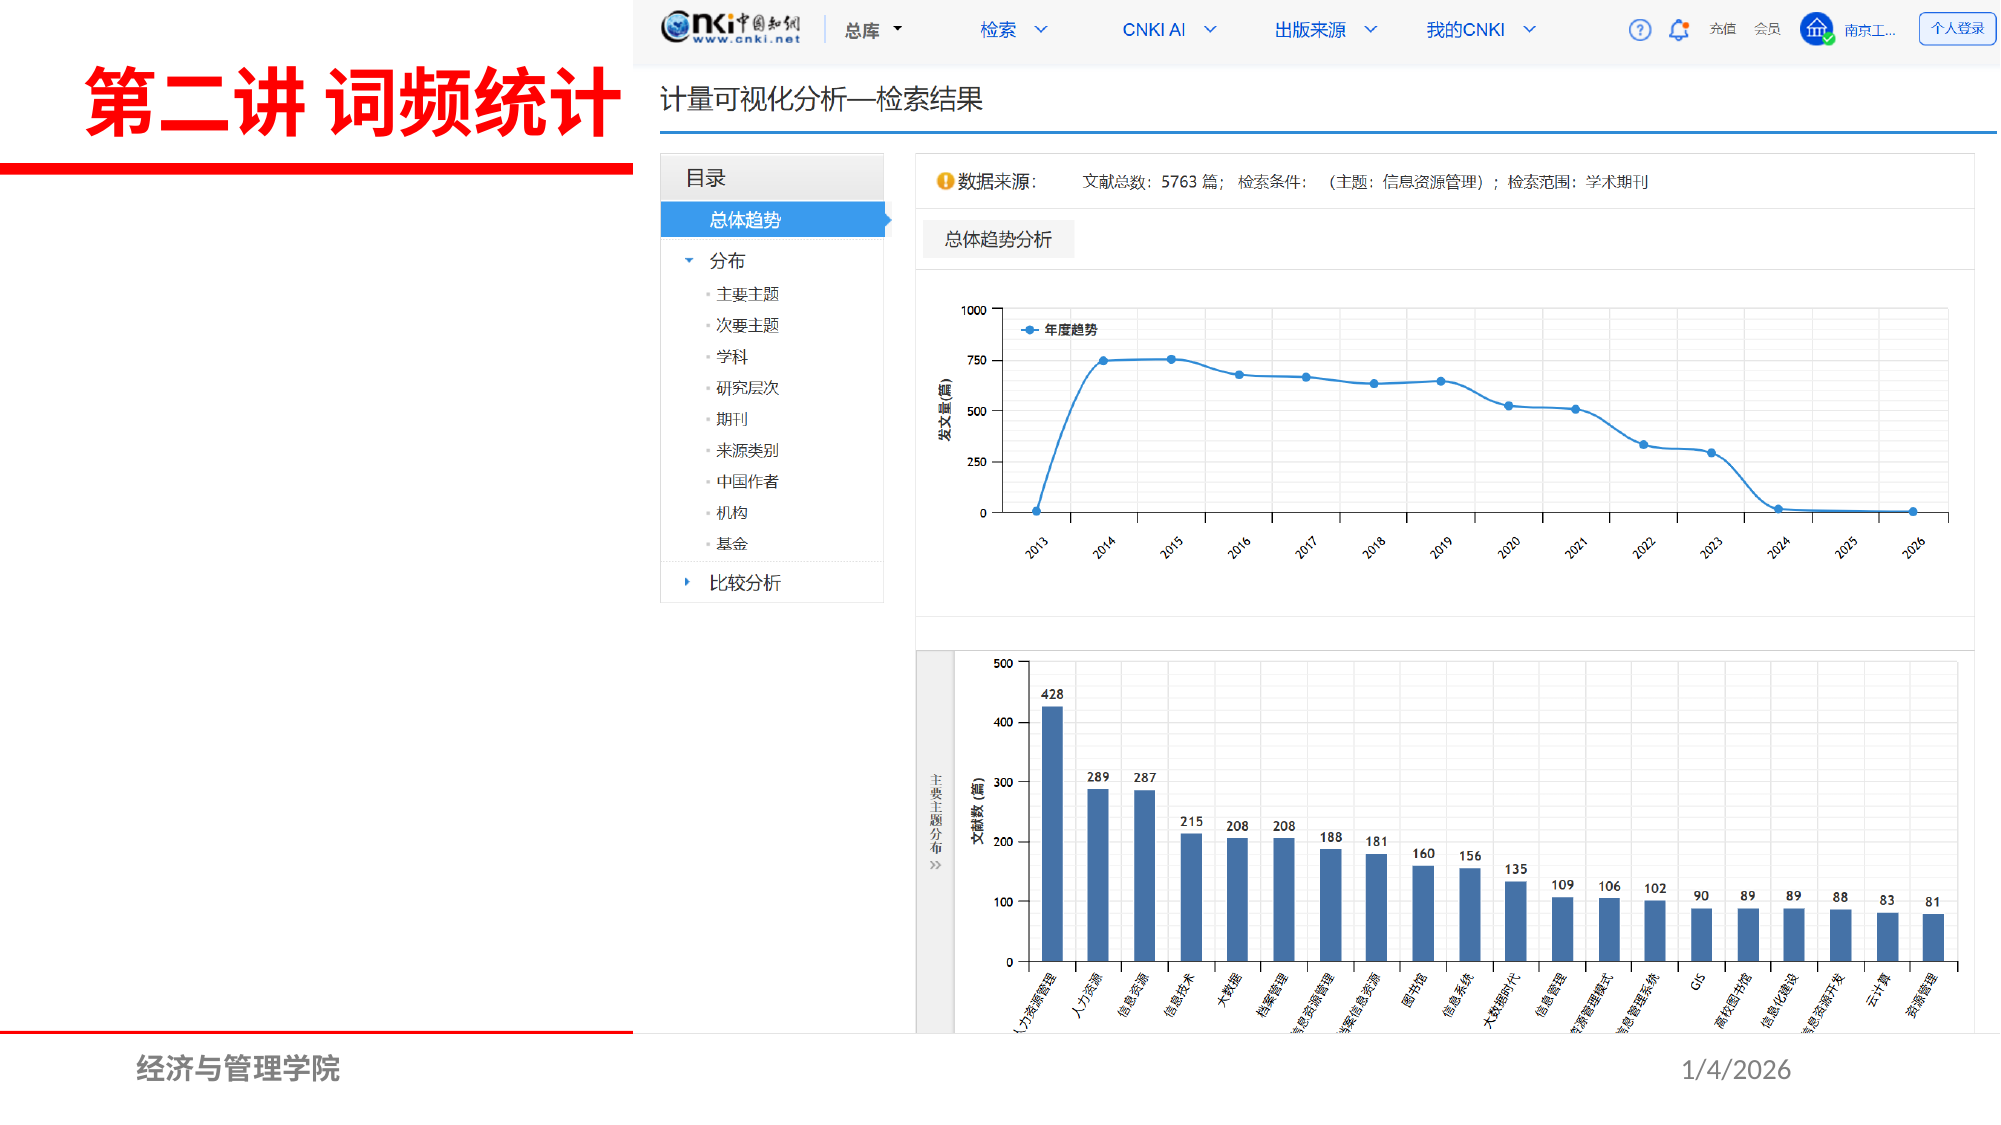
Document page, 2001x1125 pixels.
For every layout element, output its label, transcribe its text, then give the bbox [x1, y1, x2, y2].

picture [633, 0, 2000, 1034]
text_box 第二讲 词频统计 [82, 43, 627, 154]
